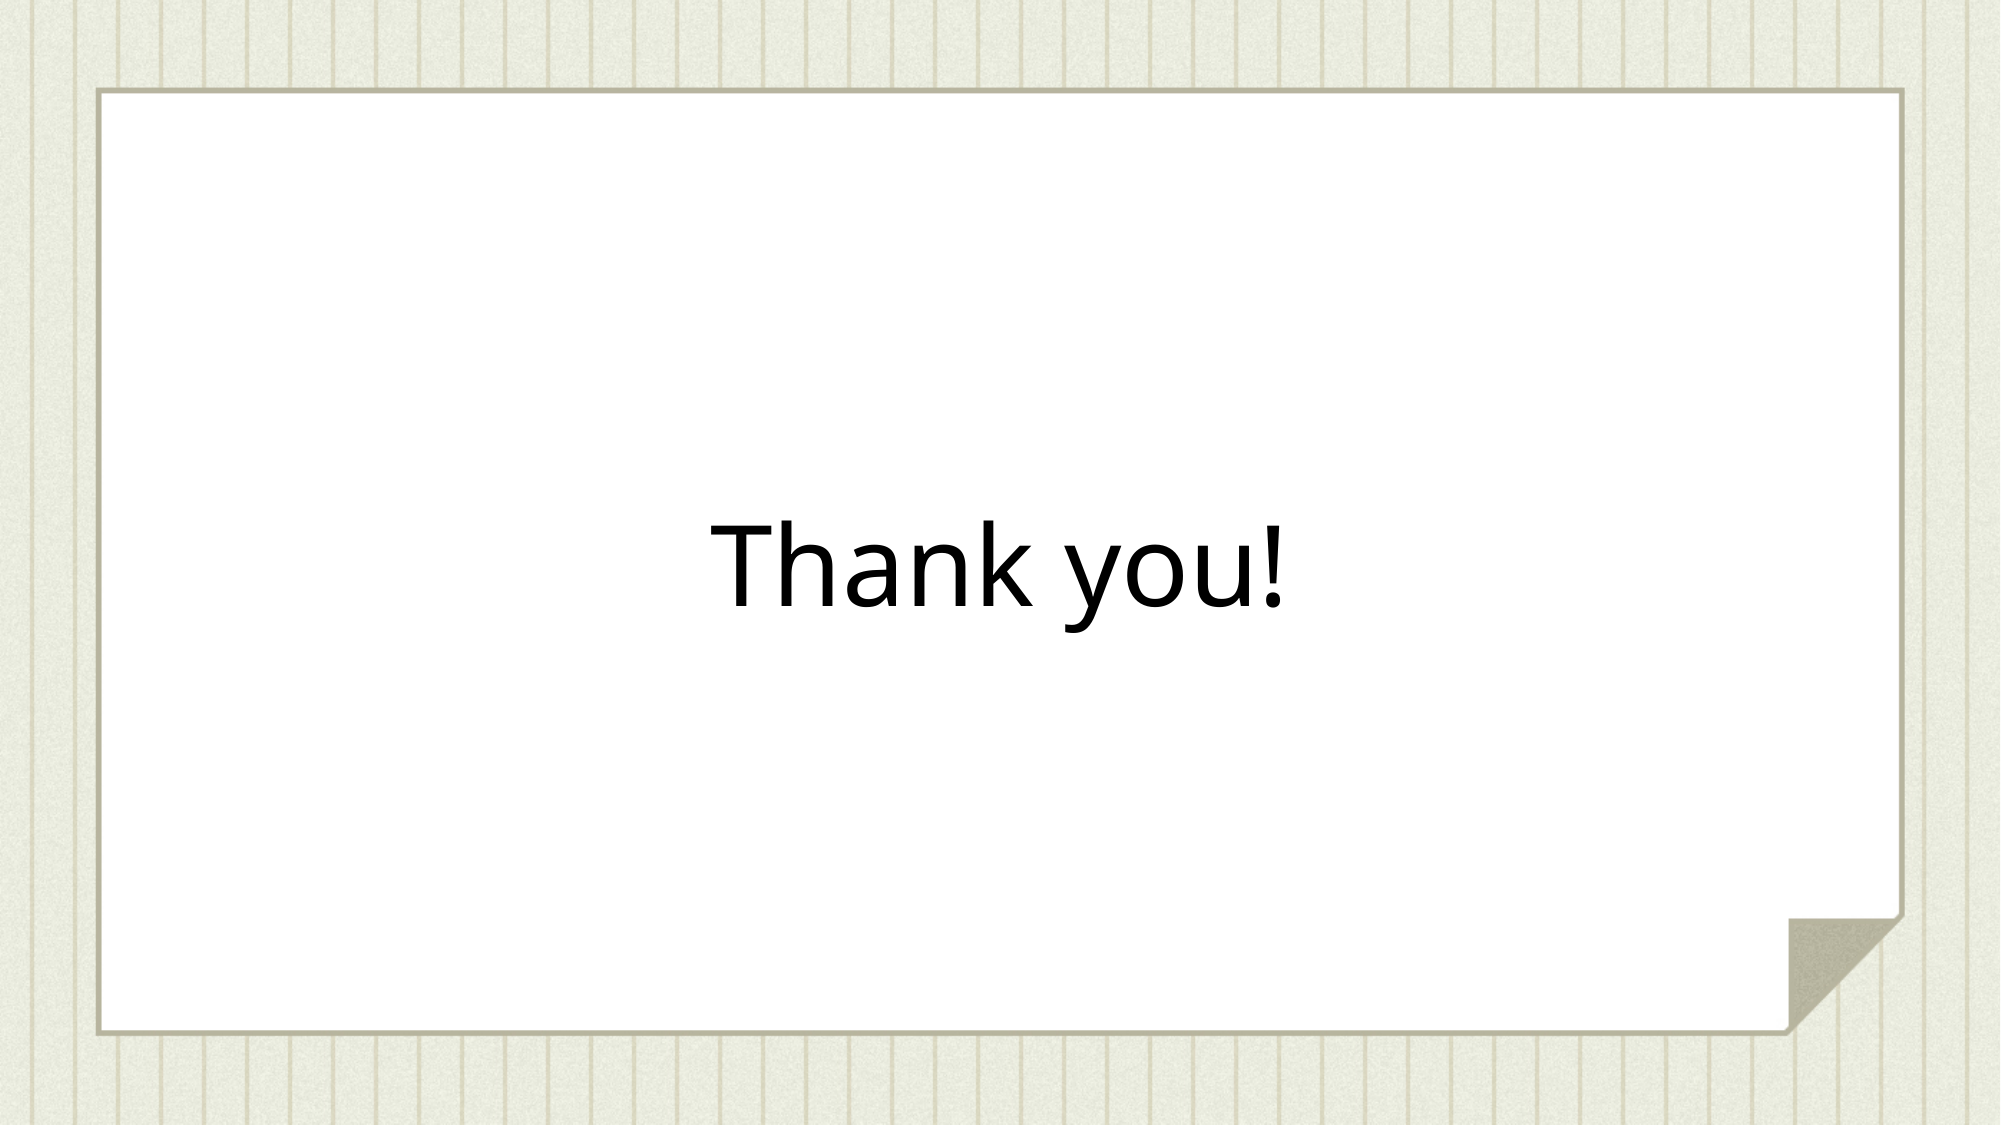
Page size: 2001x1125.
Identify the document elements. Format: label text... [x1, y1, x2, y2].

text_box Thank you! [695, 486, 1305, 637]
picture [0, 0, 2001, 1125]
